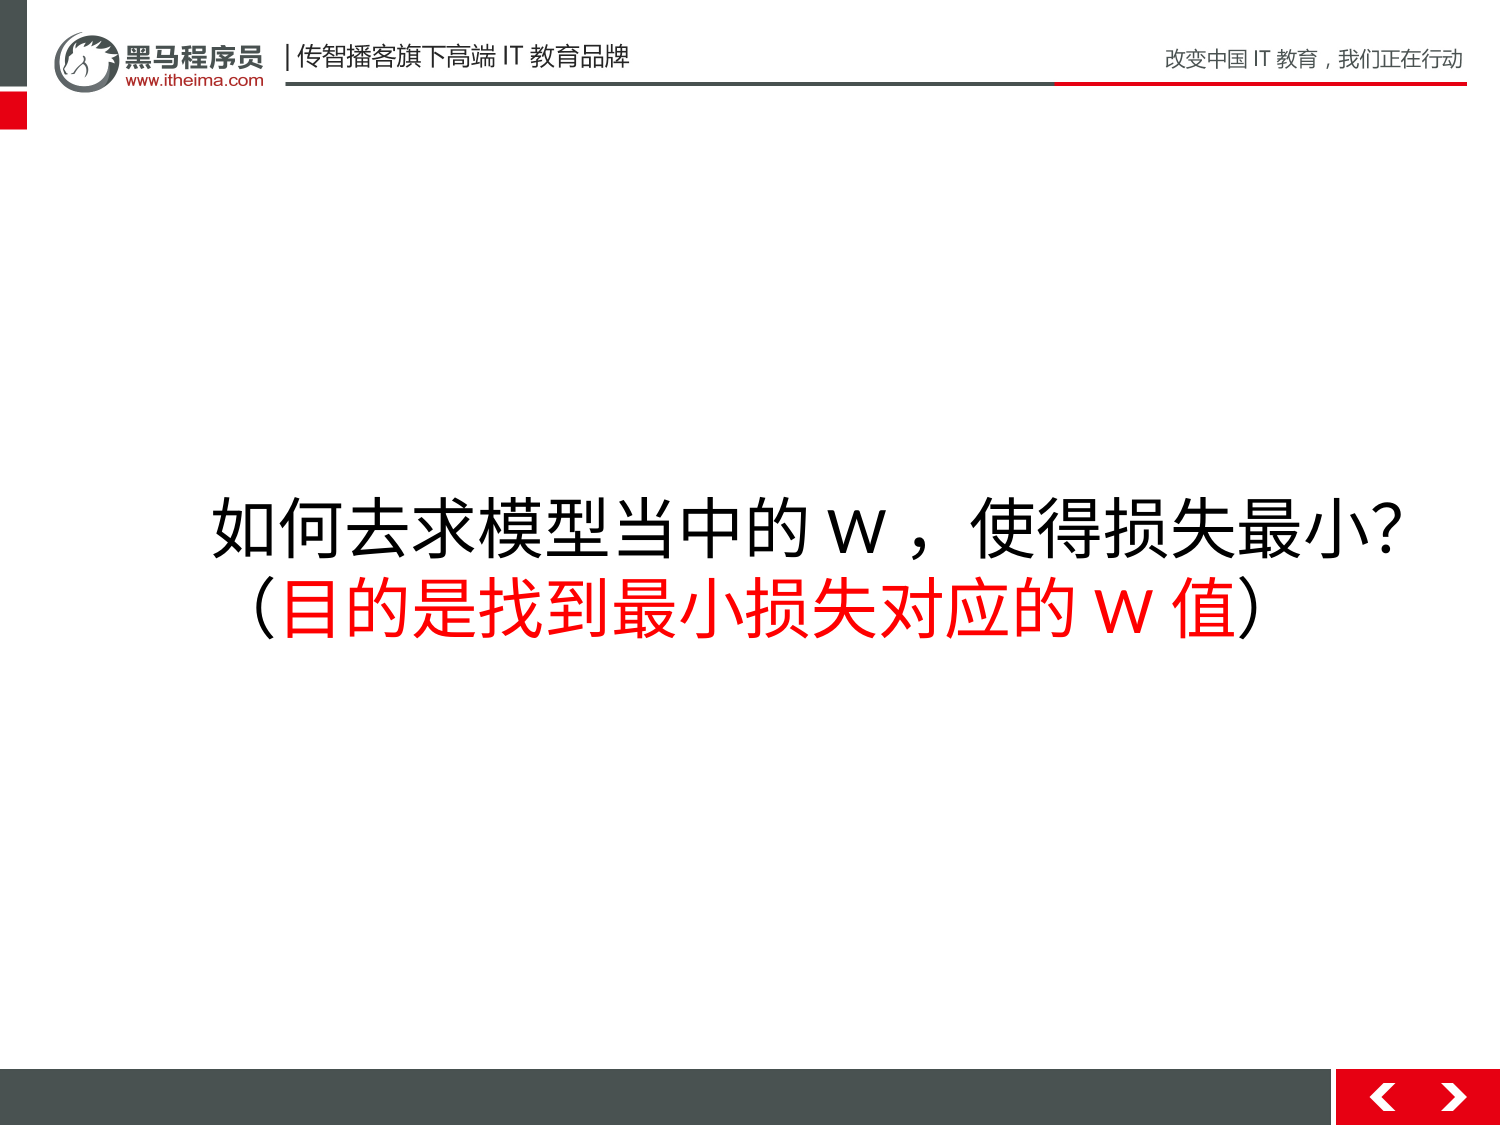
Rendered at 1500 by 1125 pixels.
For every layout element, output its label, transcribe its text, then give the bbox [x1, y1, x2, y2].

picture [0, 0, 1500, 1125]
text_box 如何去求模型当中的W，使得损失最小？ （目的是找到最小损失对应的W值） [196, 479, 1452, 655]
